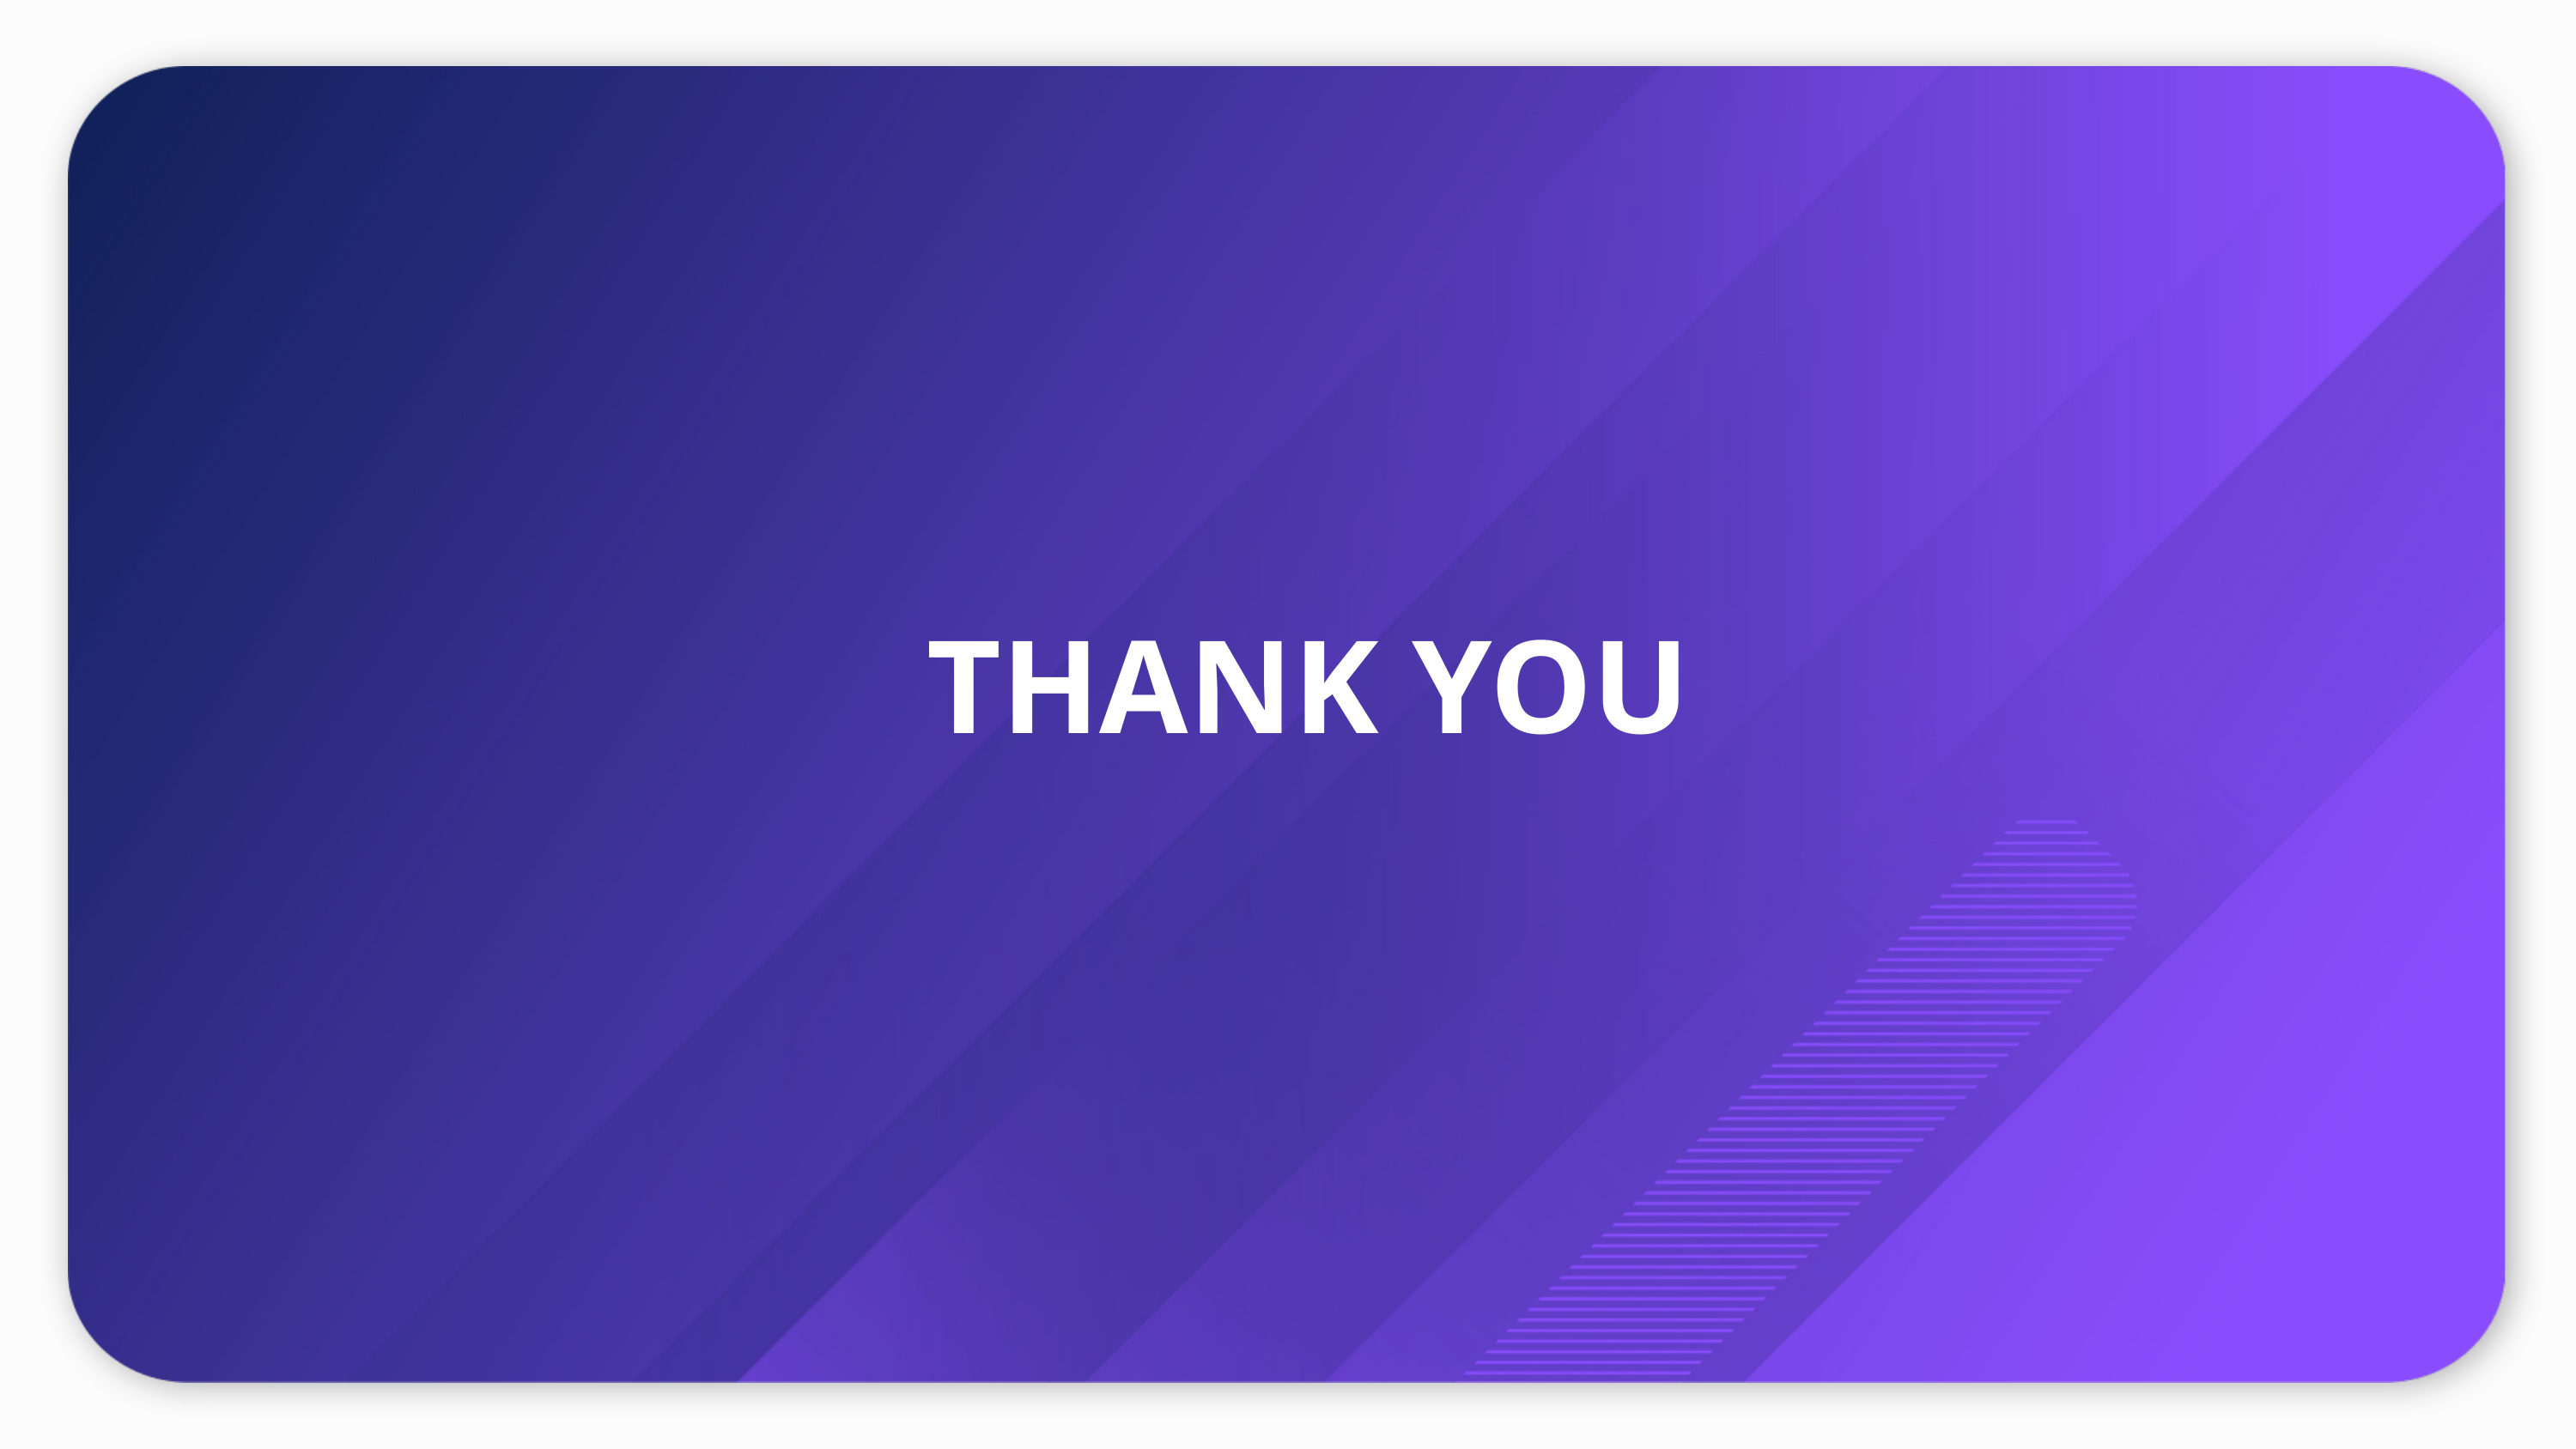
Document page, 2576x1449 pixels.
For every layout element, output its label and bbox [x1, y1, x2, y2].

picture [67, 65, 2506, 1383]
